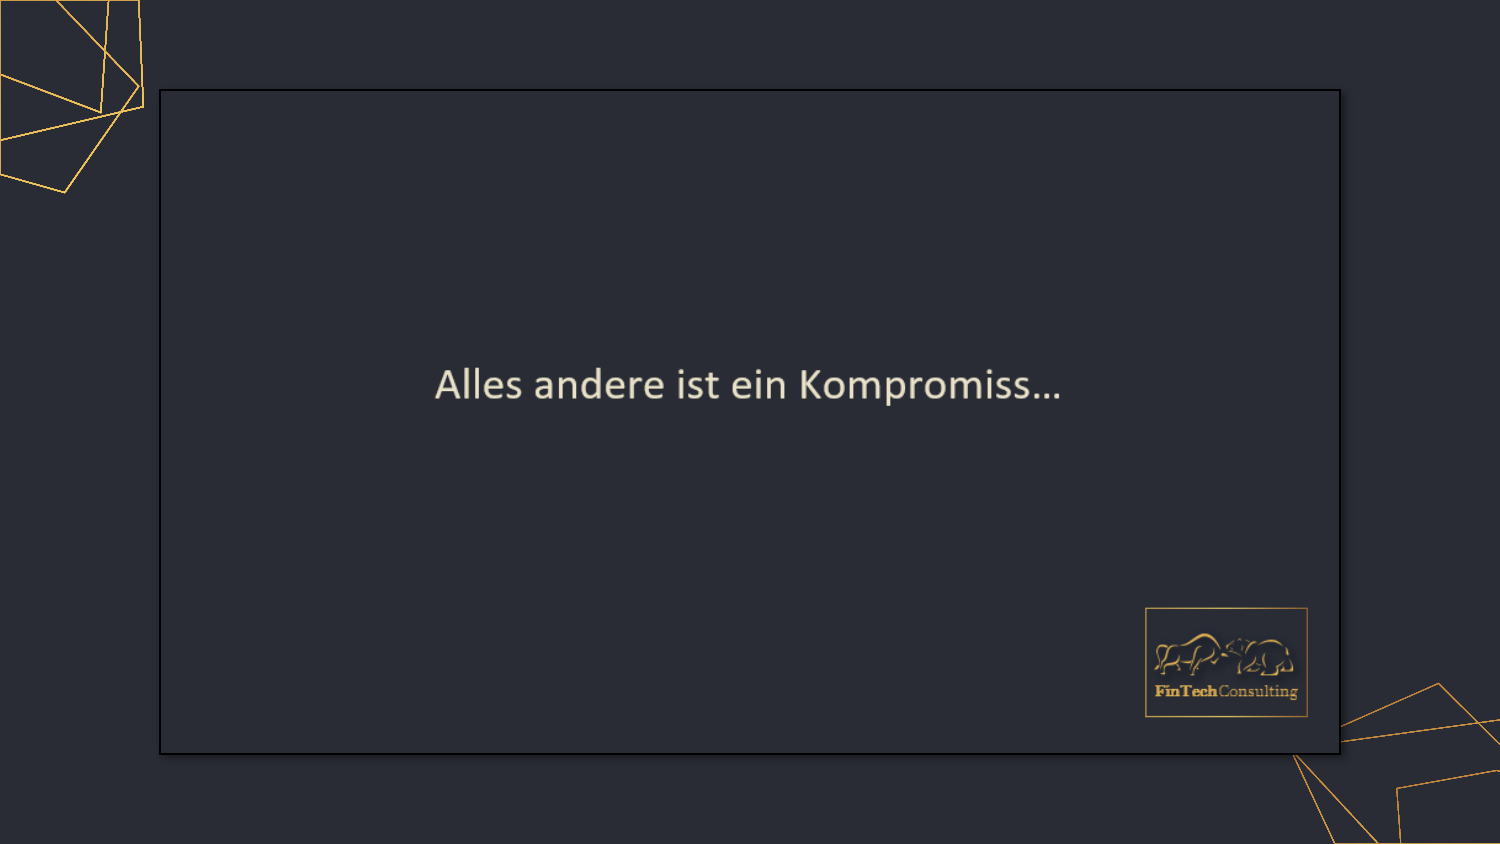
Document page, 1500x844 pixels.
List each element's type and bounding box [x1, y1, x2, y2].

picture [160, 90, 1340, 753]
